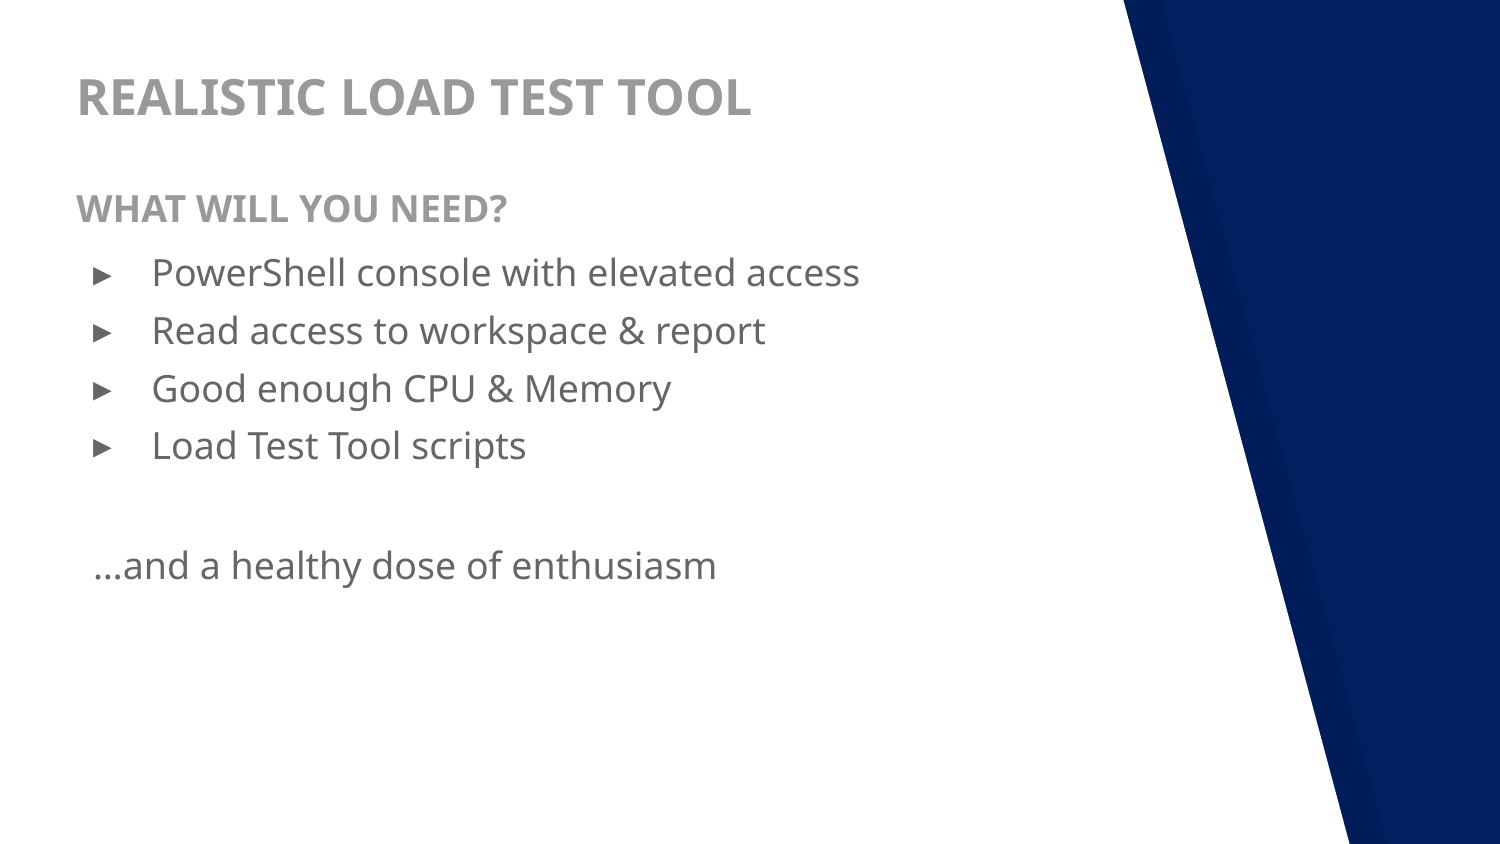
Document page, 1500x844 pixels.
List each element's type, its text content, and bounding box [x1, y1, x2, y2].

title REALISTIC LOAD TEST TOOL WHAT WILL YOU NEED? [61, 97, 1049, 234]
list PowerShell console with elevated access Read access to workspace & report Good enough CPU & Memory Load Test Tool scripts …and a healthy dose of enthusiasm [61, 234, 1049, 479]
